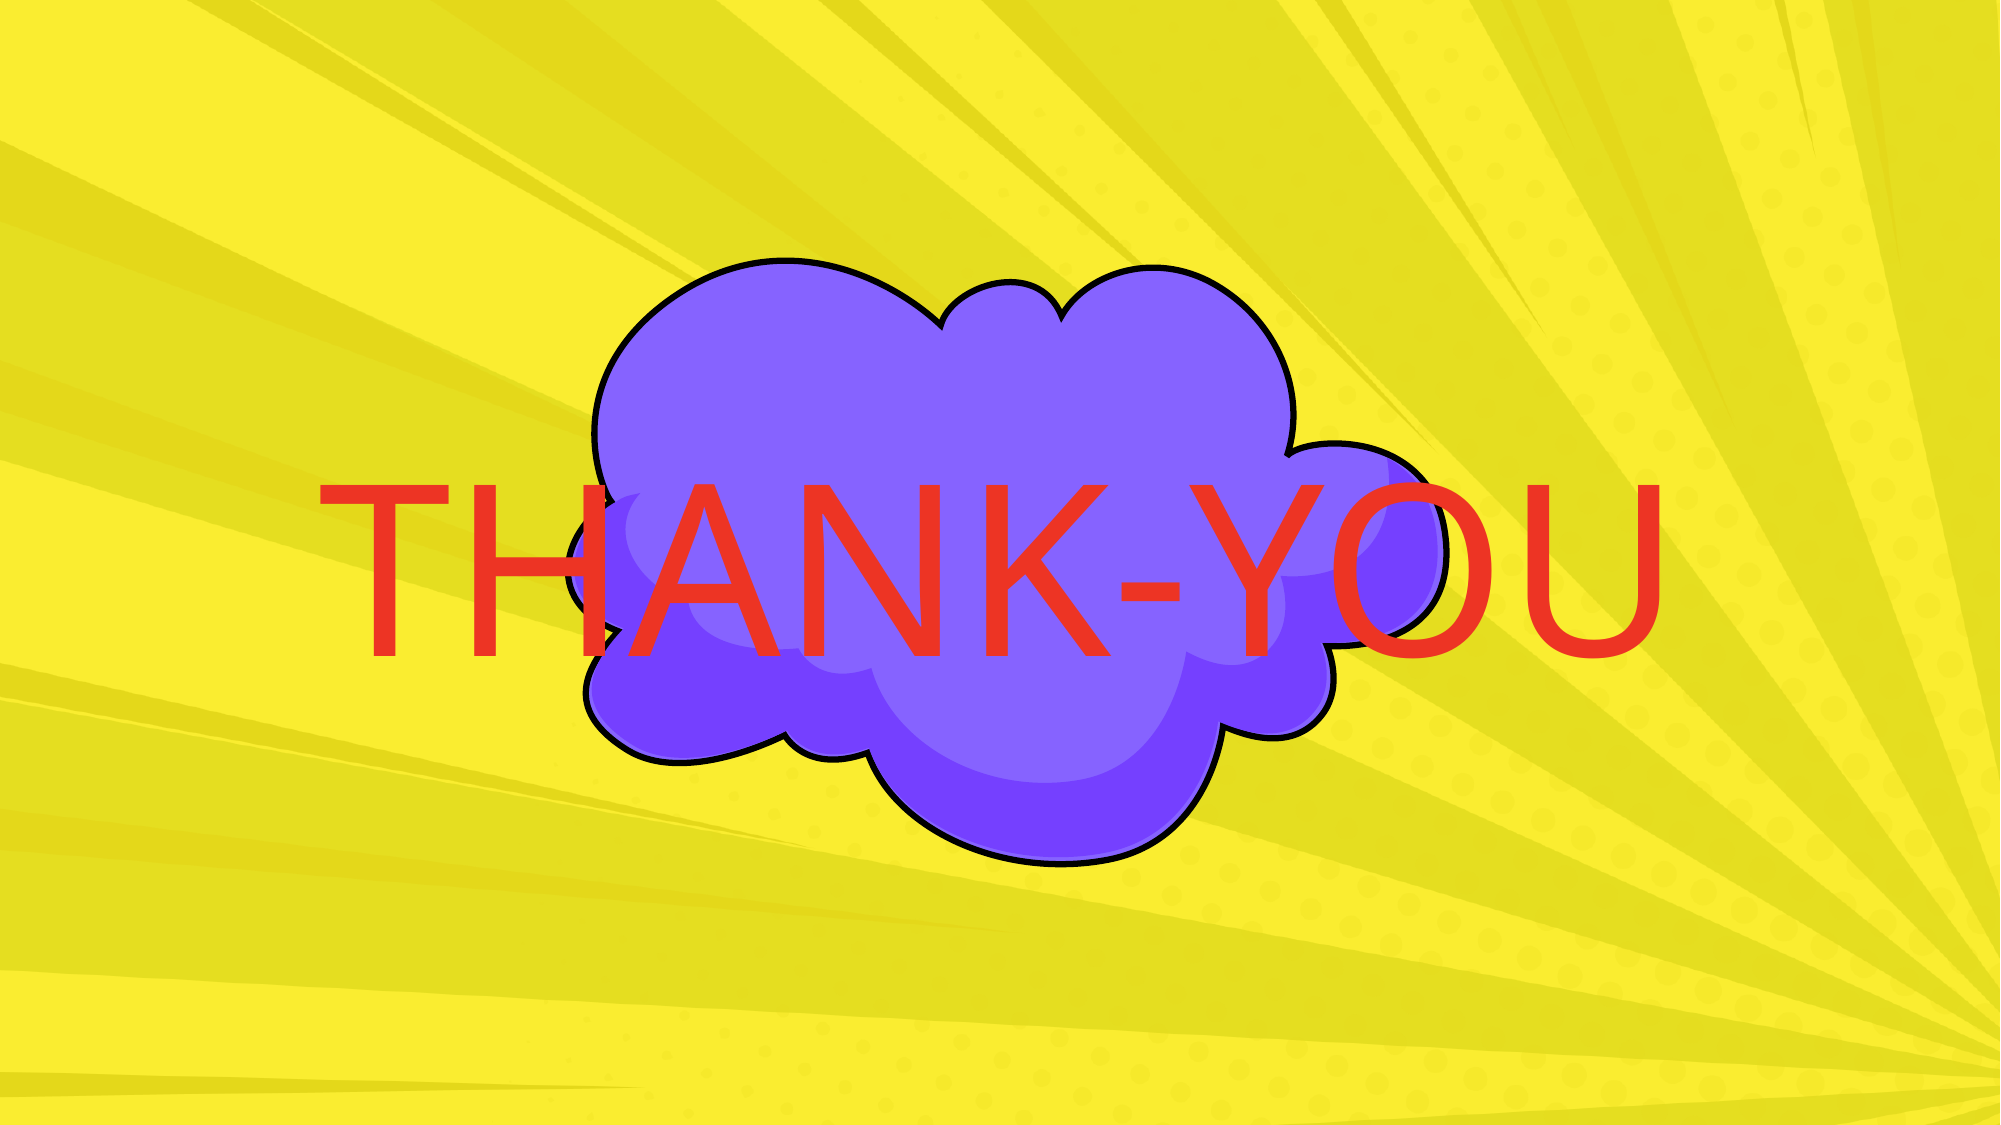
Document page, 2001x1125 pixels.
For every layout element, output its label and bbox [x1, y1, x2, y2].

picture [0, 0, 2000, 1125]
text_box [567, 260, 1447, 865]
